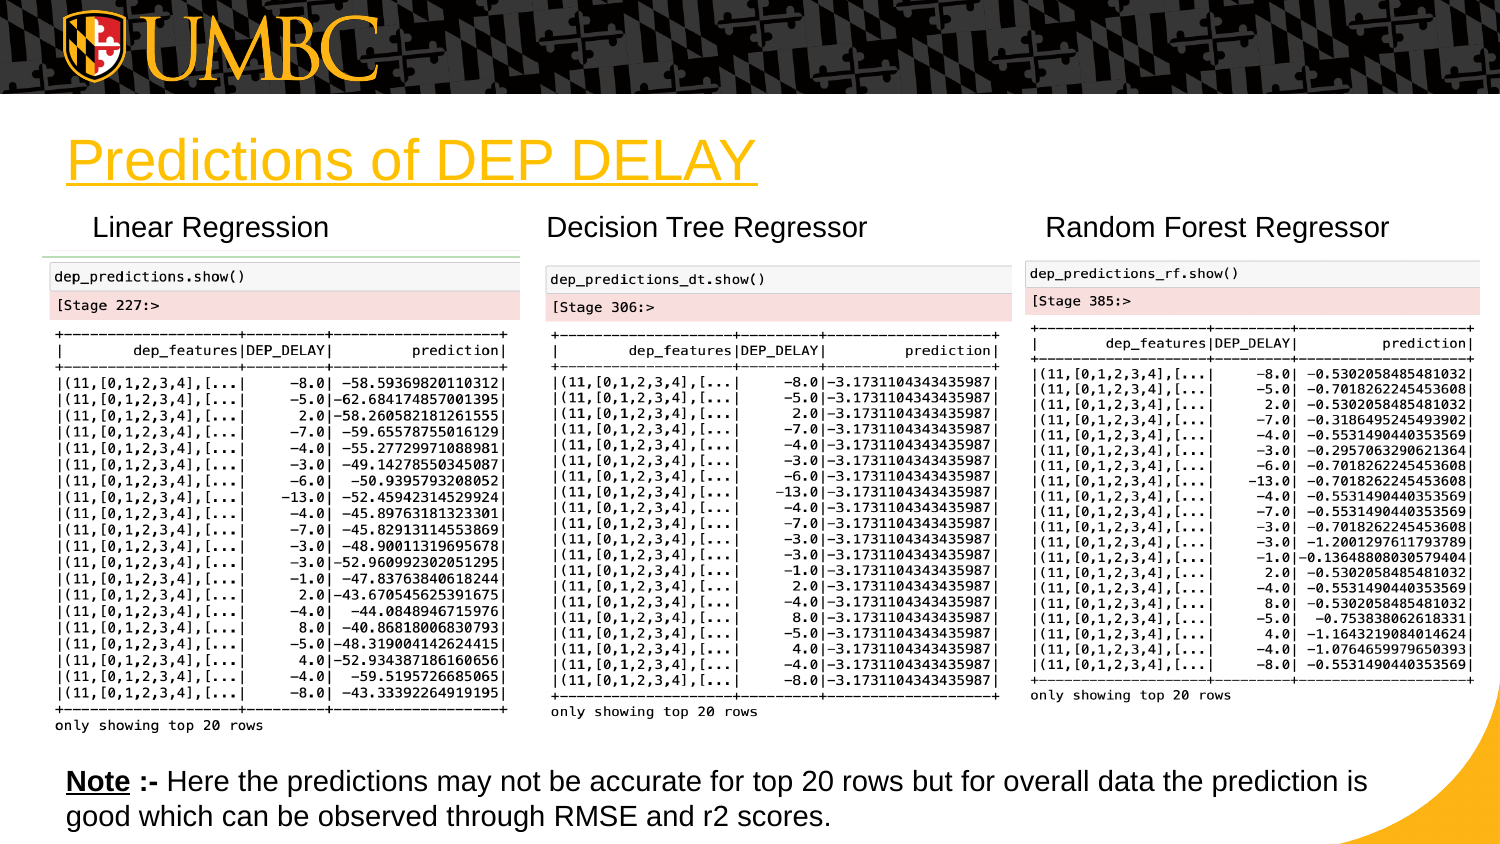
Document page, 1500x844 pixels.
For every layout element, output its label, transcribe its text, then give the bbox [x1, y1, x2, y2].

picture [41, 250, 521, 738]
picture [538, 258, 1012, 728]
picture [1020, 258, 1500, 844]
text_box Random Forest Regressor [1030, 200, 1411, 251]
picture [0, 0, 1500, 94]
text_box Note :- Here the predictions may not be accurate for top 20 rows but for overall data the prediction is good which can be observed through RMSE and r2 scores. [51, 755, 1387, 840]
text_box Linear Regression [77, 200, 430, 249]
text_box Decision Tree Regressor [531, 200, 884, 251]
title Predictions of DEP DELAY [51, 106, 1449, 201]
